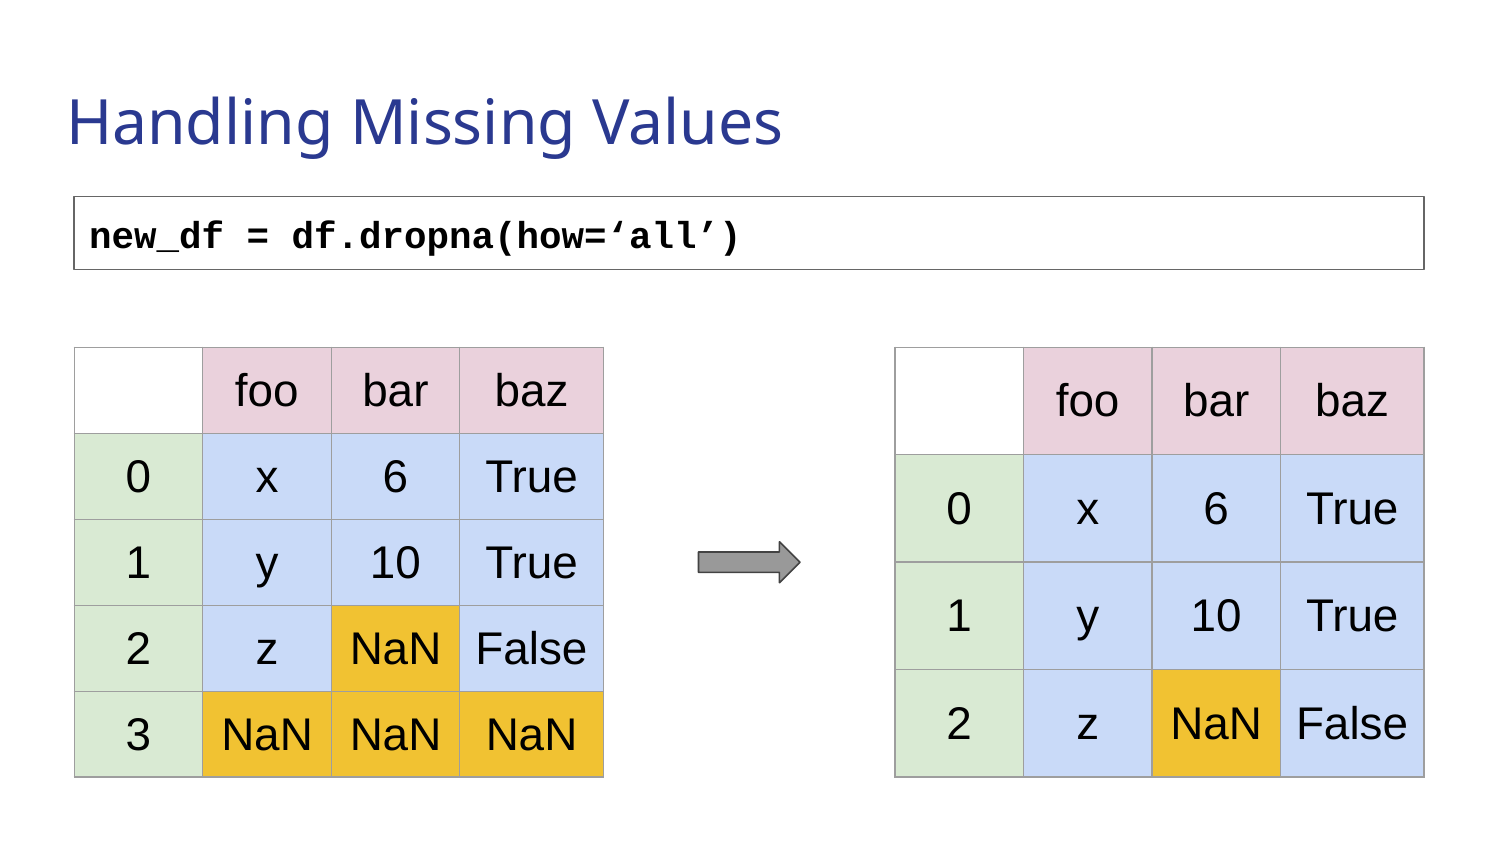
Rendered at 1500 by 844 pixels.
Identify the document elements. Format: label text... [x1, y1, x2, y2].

table_cell False [460, 606, 603, 691]
table_header bar [1153, 348, 1280, 454]
table_cell True [1281, 455, 1423, 561]
table_cell NaN [332, 692, 459, 776]
table_header baz [1281, 348, 1423, 454]
table_cell 1 [75, 520, 202, 605]
table_cell 1 [896, 563, 1023, 669]
table_cell NaN [460, 692, 603, 776]
table_header foo [1024, 348, 1151, 454]
table_cell NaN [203, 692, 331, 776]
table_header [75, 348, 202, 433]
table_header [896, 348, 1023, 454]
table_cell x [203, 434, 331, 519]
table_cell 6 [1153, 455, 1280, 561]
table_cell x [1024, 455, 1151, 561]
table_header baz [460, 348, 603, 433]
table_cell False [1281, 670, 1423, 776]
title Handling Missing Values [51, 67, 1449, 167]
table_cell y [1024, 563, 1151, 669]
table_cell 2 [75, 606, 202, 691]
table_cell True [1281, 563, 1423, 669]
table_cell z [1024, 670, 1151, 776]
table_cell 0 [75, 434, 202, 519]
table_cell 2 [896, 670, 1023, 776]
text_box [698, 541, 800, 583]
table_cell True [460, 434, 603, 519]
table_cell NaN [332, 606, 459, 691]
table_cell 0 [896, 455, 1023, 561]
table_header bar [332, 348, 459, 433]
table_cell NaN [1153, 670, 1280, 776]
table_cell True [460, 520, 603, 605]
table_cell z [203, 606, 331, 691]
table_cell 3 [75, 692, 202, 776]
table_cell 10 [332, 520, 459, 605]
table_cell y [203, 520, 331, 605]
text_box new_df = df.dropna(how=‘all’) [74, 196, 1425, 270]
table_header foo [203, 348, 331, 433]
table_cell 10 [1153, 563, 1280, 669]
table_cell 6 [332, 434, 459, 519]
